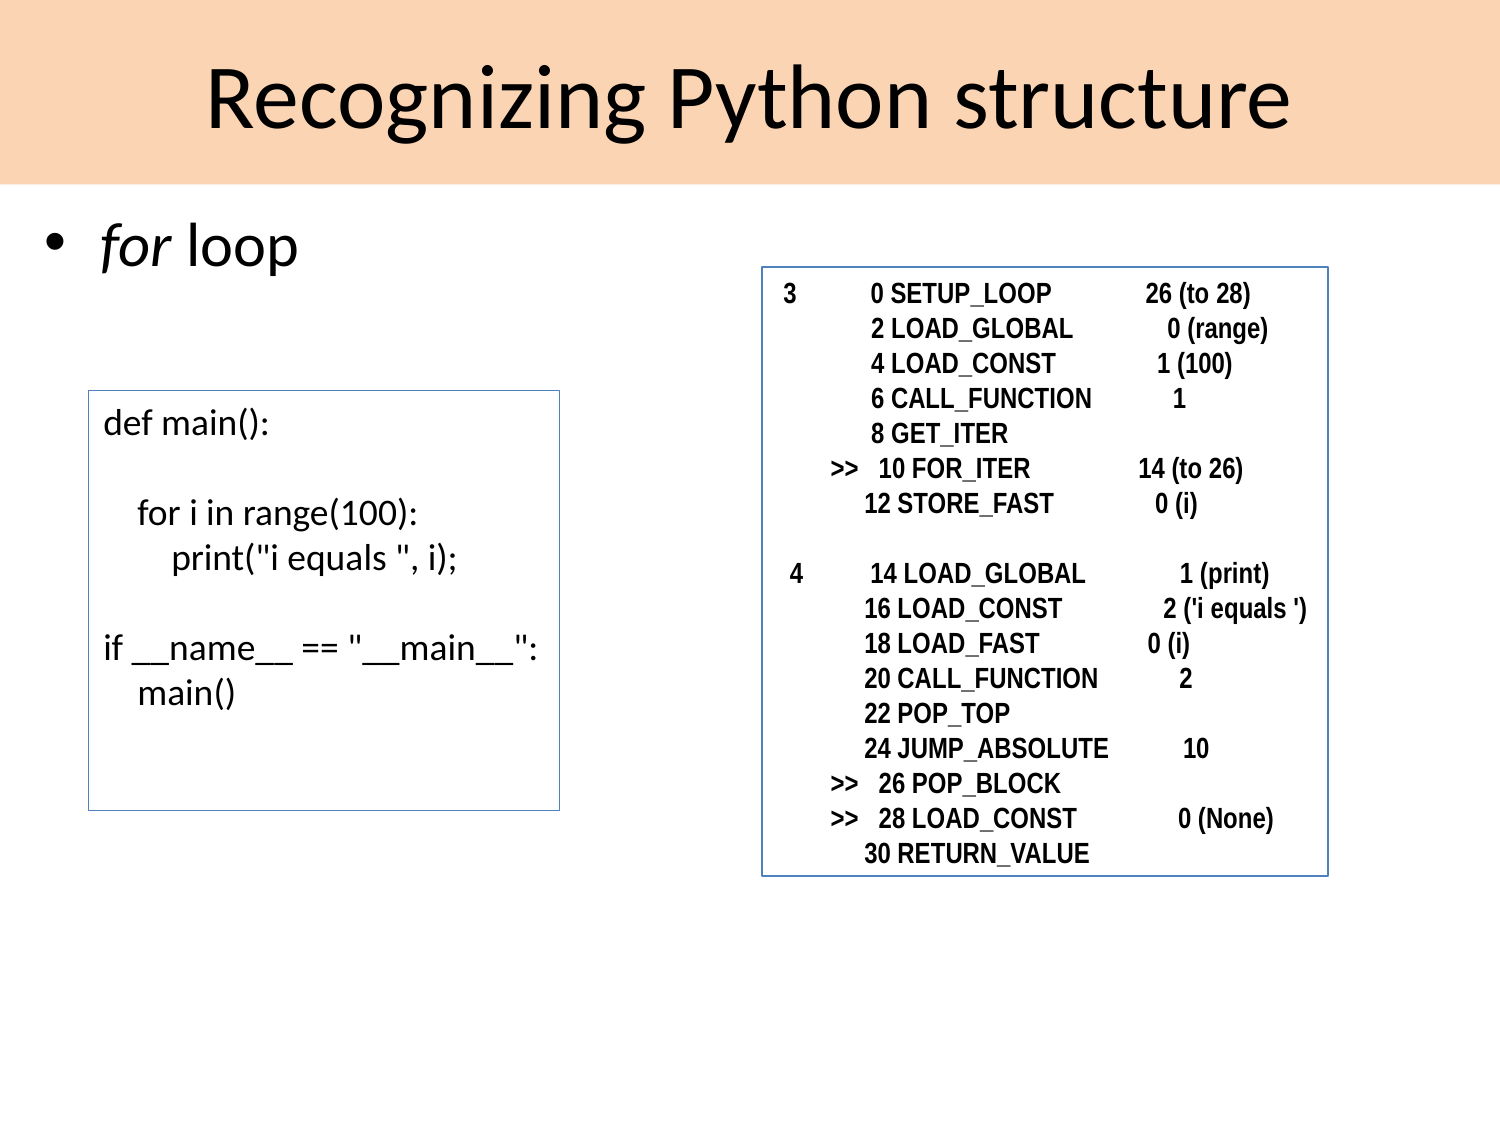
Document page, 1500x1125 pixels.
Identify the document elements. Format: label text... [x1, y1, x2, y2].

text_box for loop [29, 196, 1471, 1035]
text_box def main(): for i in range(100): print("i equals ", i); if __name__ == "__main__": main() [88, 390, 560, 811]
text_box Recognizing Python structure [0, 0, 1500, 185]
text_box 3 0 SETUP_LOOP 26 (to 28) 2 LOAD_GLOBAL 0 (range) 4 LOAD_CONST 1 (100) 6 CALL_FUNCTION 1 8 GET_ITER >> 10 FOR_ITER 14 (to 26) 12 STORE_FAST 0 (i) 4 14 LOAD_GLOBAL 1 (print) 16 LOAD_CONST 2 ('i equals ') 18 LOAD_FAST 0 (i) 20 CALL_FUNCTION 2 22 POP_TOP 24 JUMP_ABSOLUTE 10 >> 26 POP_BLOCK >> 28 LOAD_CONST 0 (None) 30 RETURN_VALUE [761, 267, 1328, 877]
